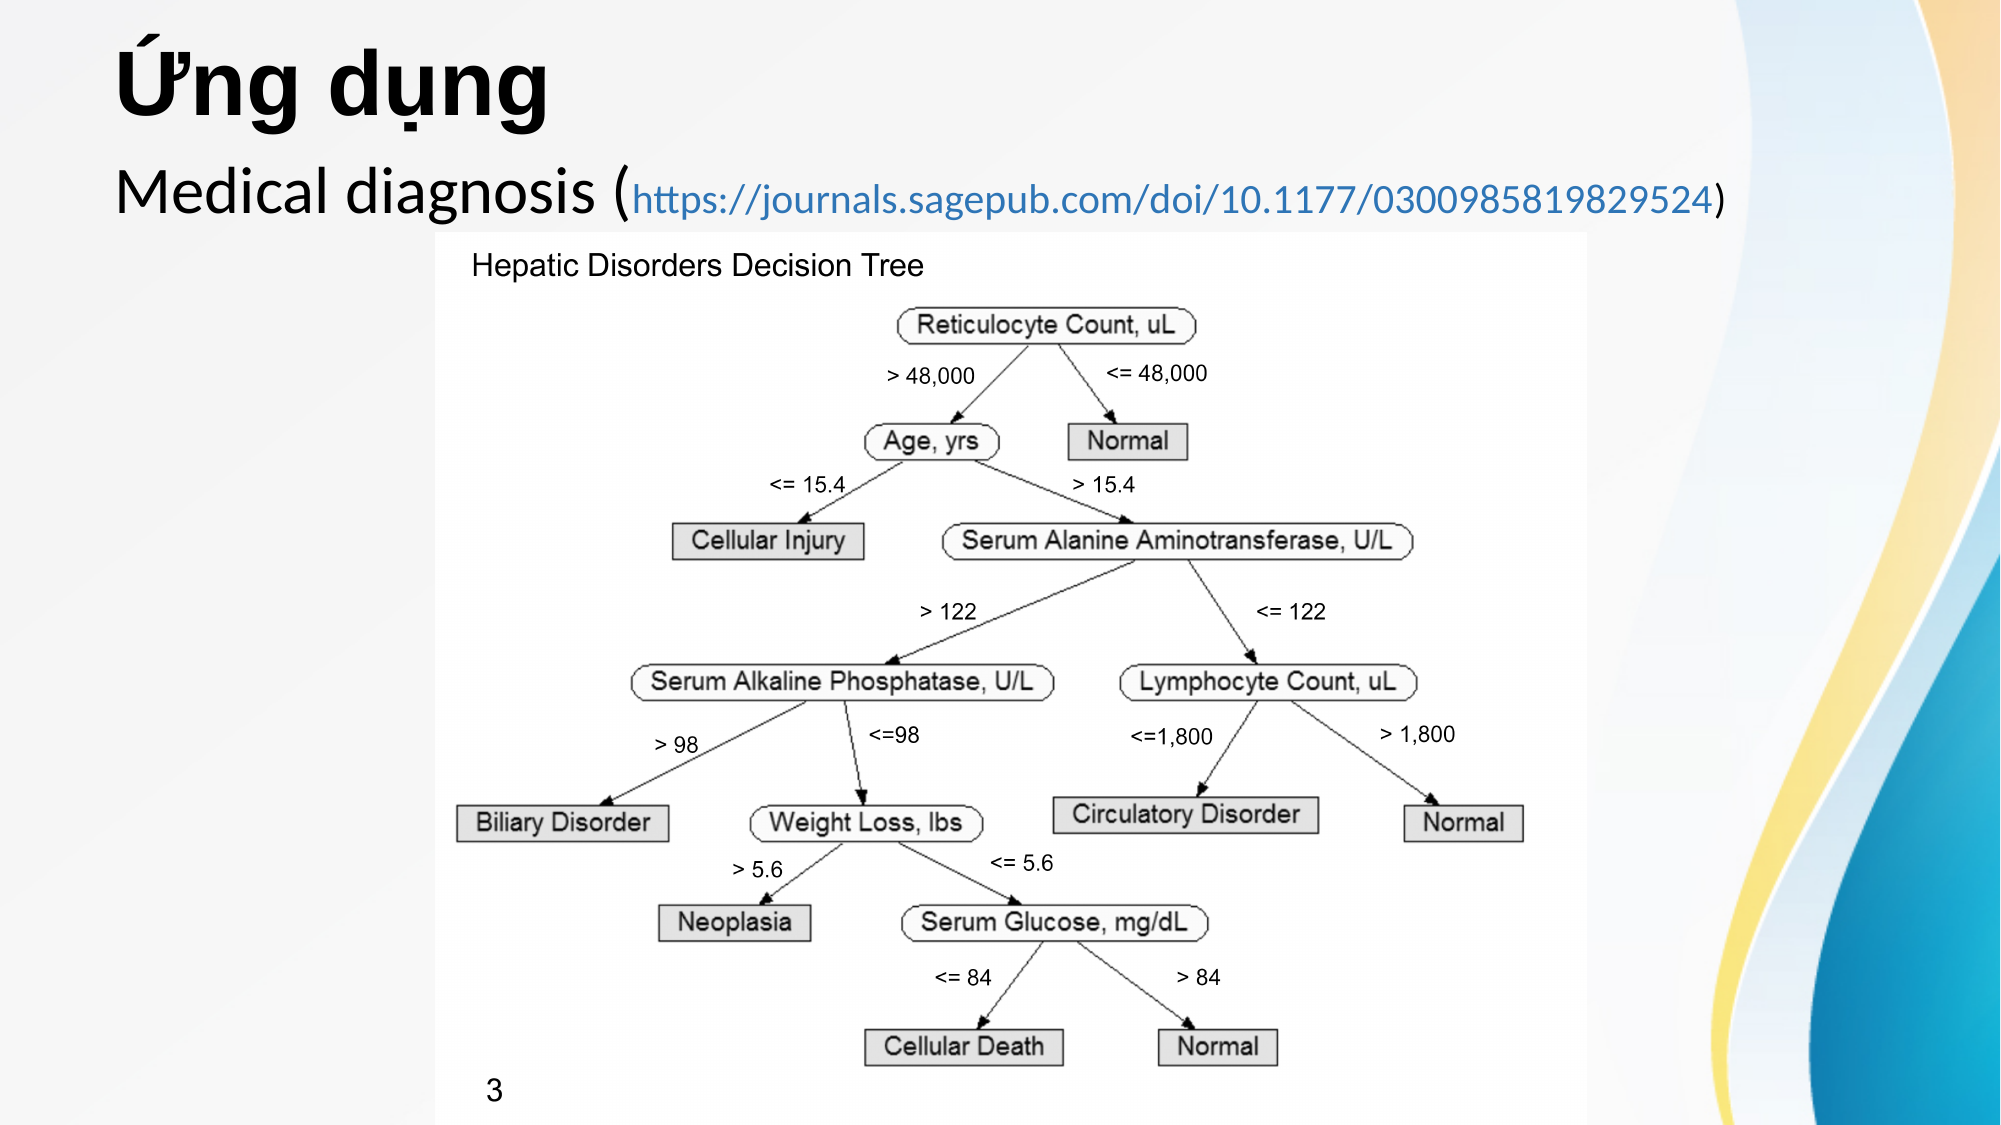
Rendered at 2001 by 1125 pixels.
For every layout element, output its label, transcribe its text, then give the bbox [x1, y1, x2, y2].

list Medical diagnosis (https://journals.sagepub.com/doi/10.1177/0300985819829524) [99, 139, 1834, 233]
picture [0, 0, 2001, 1125]
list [435, 232, 1587, 1125]
title Ứng dụng [99, 30, 1901, 127]
